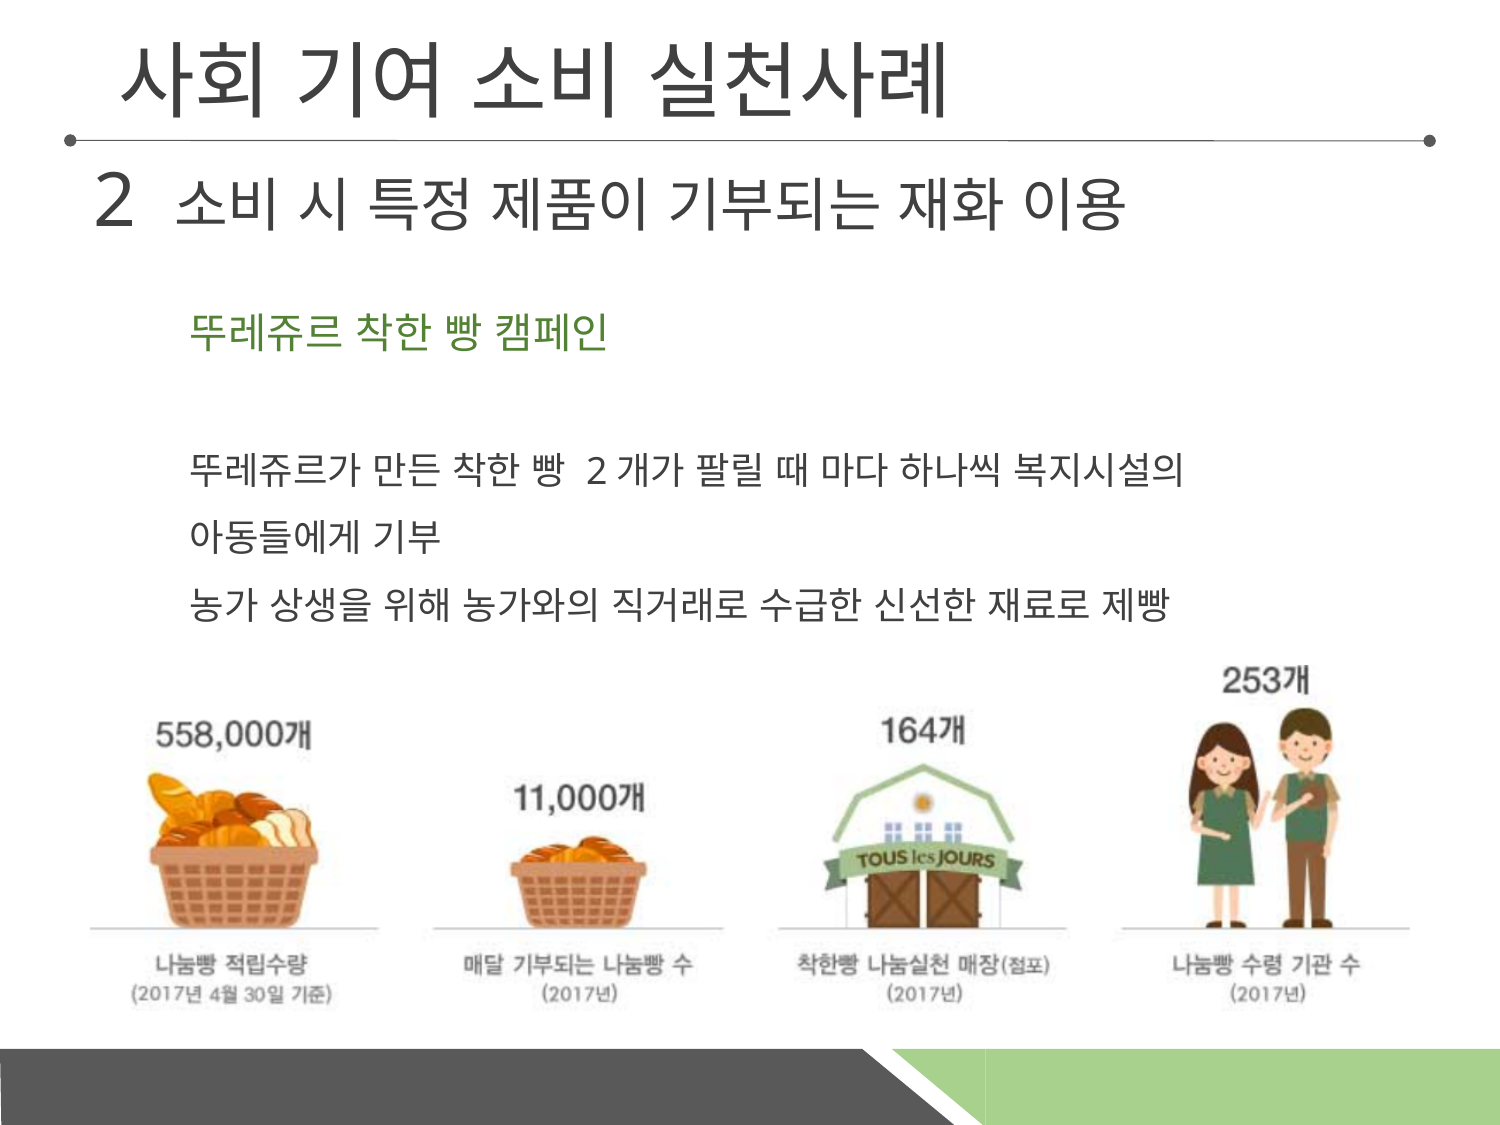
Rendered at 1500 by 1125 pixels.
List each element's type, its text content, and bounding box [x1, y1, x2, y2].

text_box 뚜레쥬르 착한 빵 캠페인 뚜레쥬르가 만든 착한 빵 2개가 팔릴 때 마다 하나씩 복지시설의 아동들에게 기부 농가 상생을 위해 농가와의 직거래로 수급한 신선한 재료로 제빵 [175, 274, 1325, 634]
list 2 소비 시 특정 제품이 기부되는 재화 이용 [78, 154, 1421, 649]
title 사회 기여 소비 실천사례 [103, 26, 1397, 144]
picture [74, 649, 1426, 1047]
